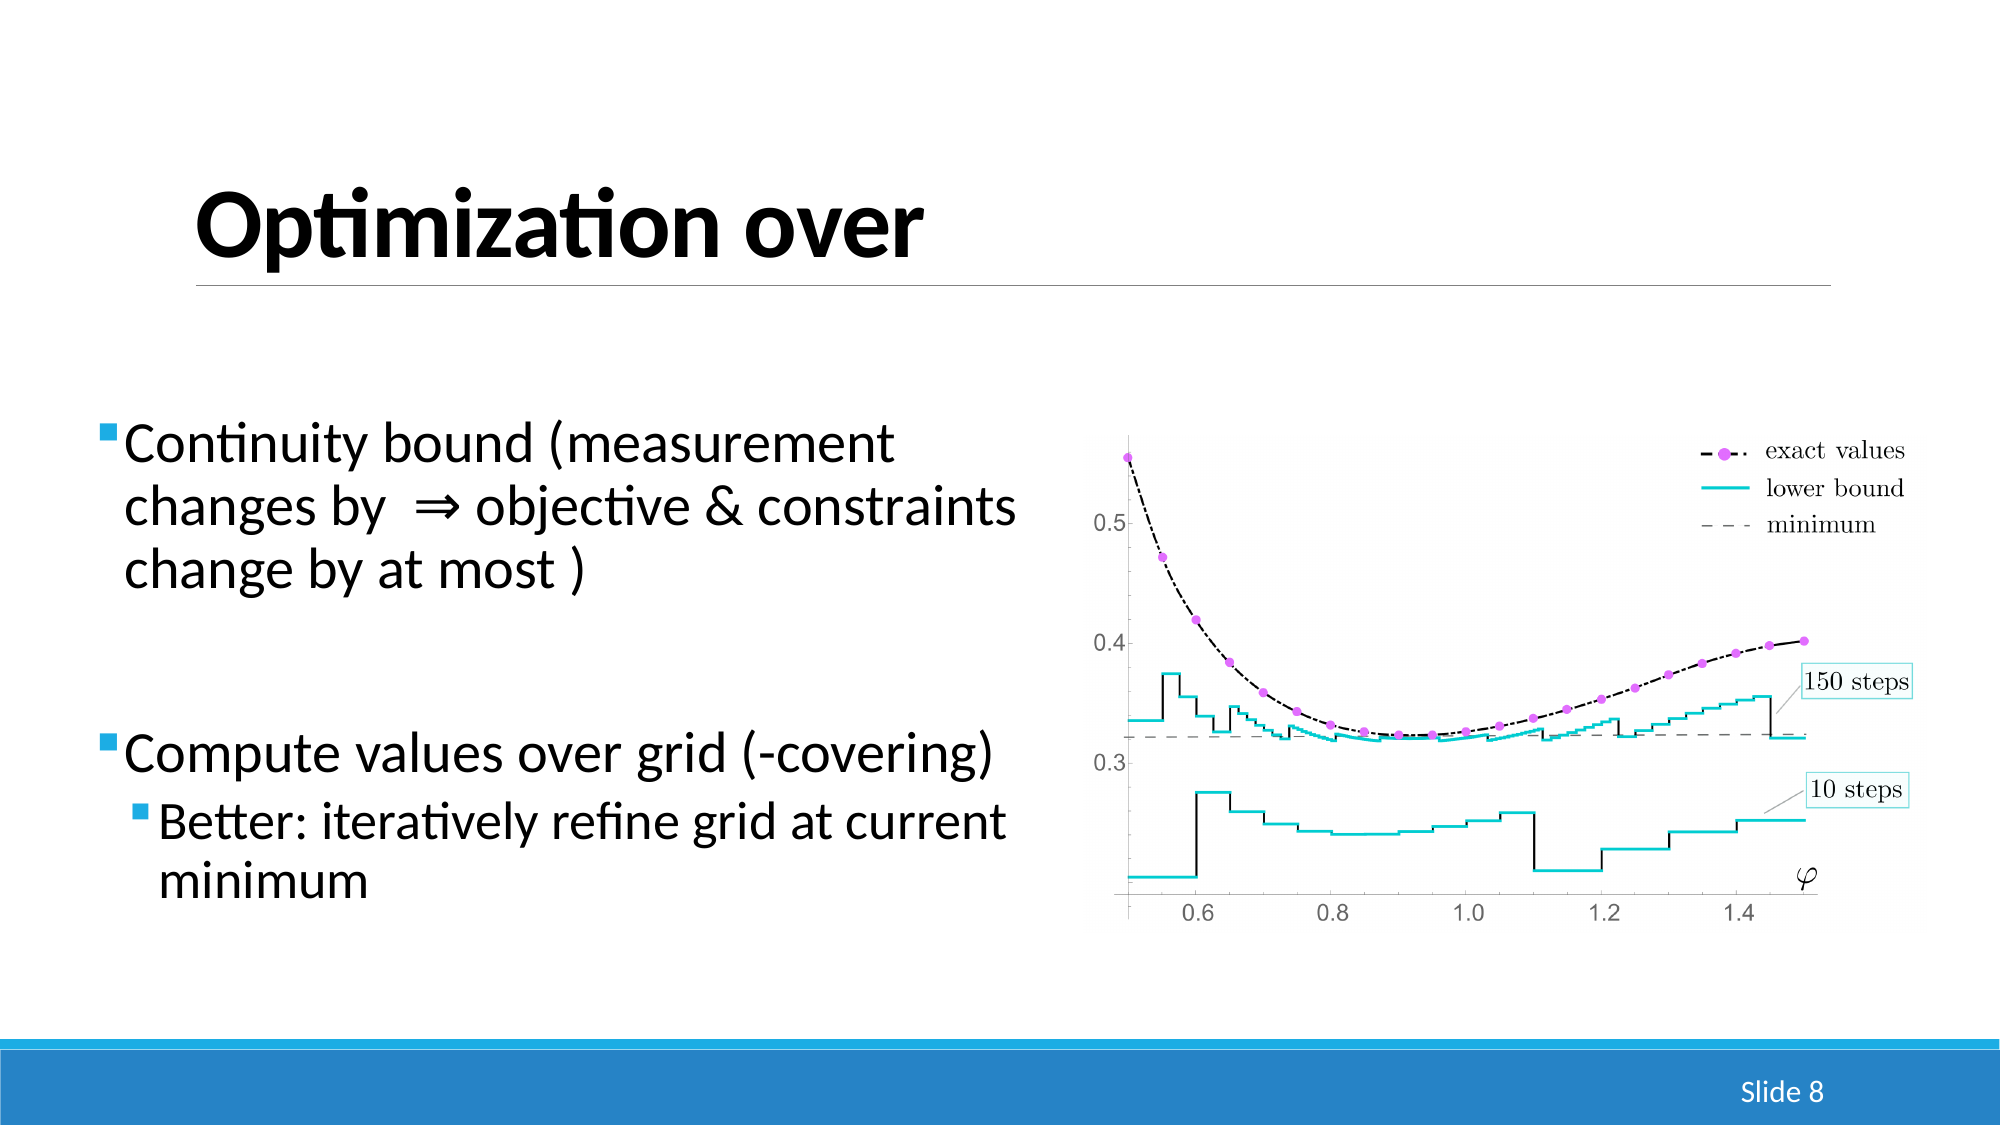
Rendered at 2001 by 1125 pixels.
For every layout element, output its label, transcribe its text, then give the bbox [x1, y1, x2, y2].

picture [1082, 435, 1927, 934]
slide_number Slide 8 [1624, 1059, 1840, 1120]
